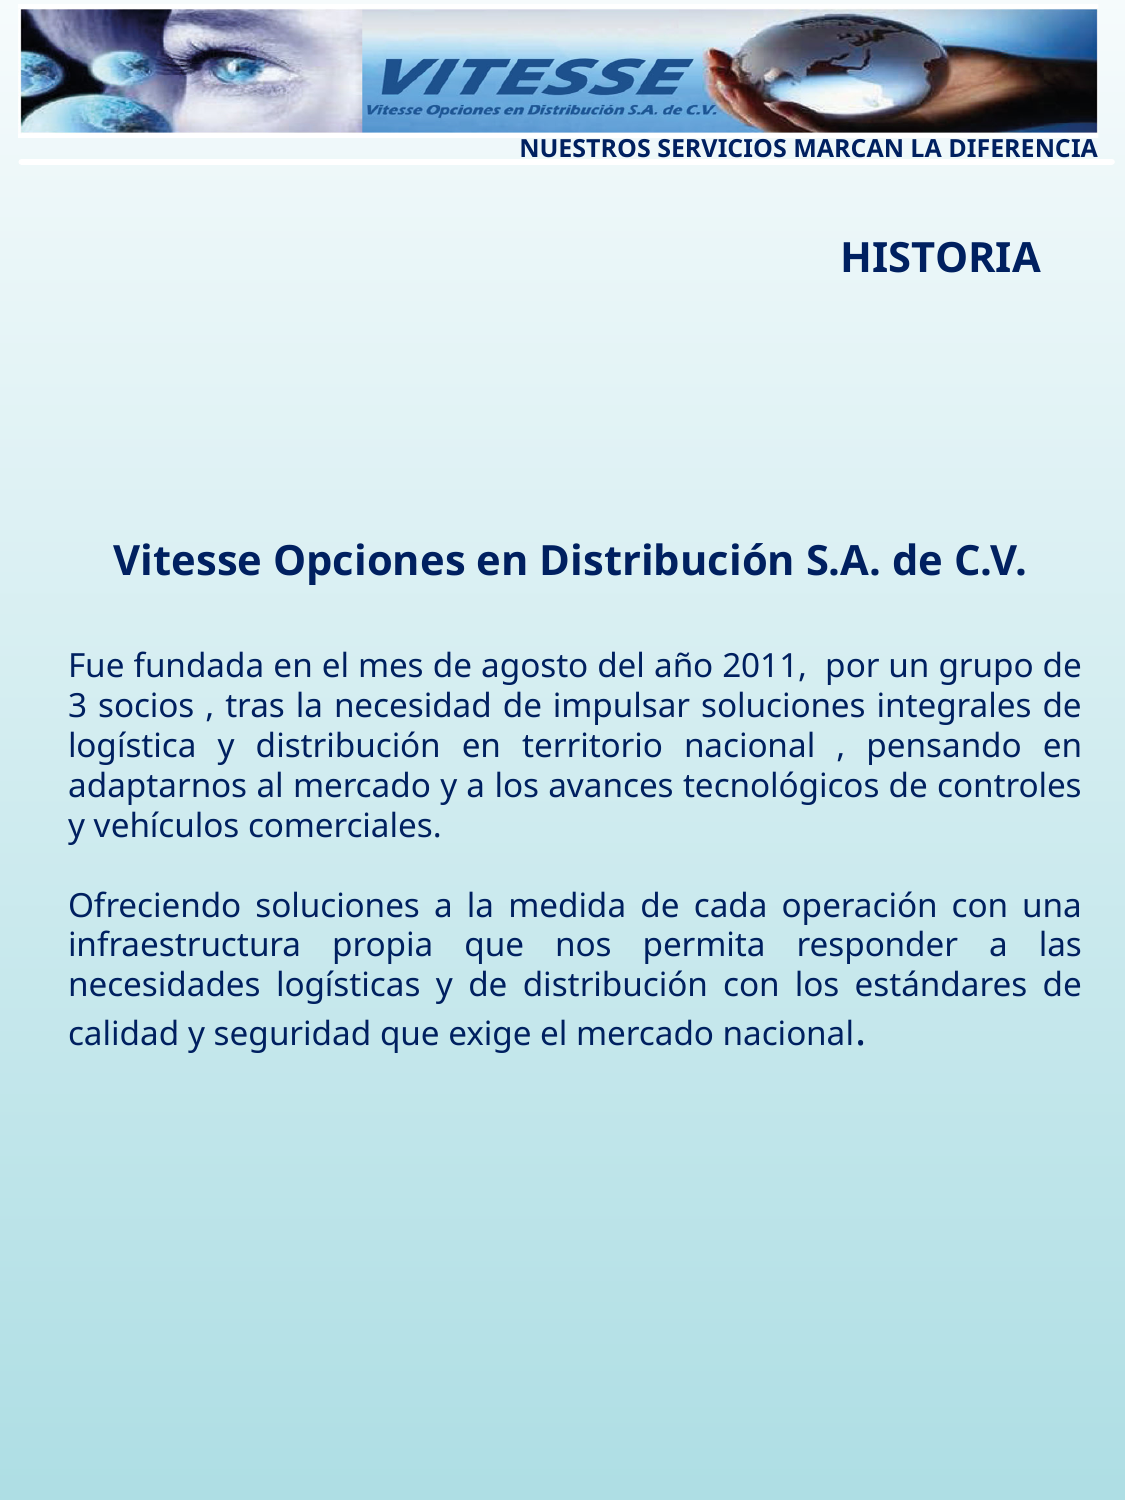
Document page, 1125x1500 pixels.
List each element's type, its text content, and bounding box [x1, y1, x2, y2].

text_box HISTORIA [825, 222, 1067, 288]
text_box Vitesse Opciones en Distribución S.A. de C.V. Fue fundada en el mes de agosto del año 2011, por un grupo de 3 socios , tras la necesidad de impulsar soluciones integrales de logística y distribución en territorio nacional , pensando en adaptarnos al mercado y a los avances tecnológicos de controles y vehículos comerciales. Ofreciendo soluciones a la medida de cada operación con una infraestructura propia que nos permita responder a las necesidades logísticas y de distribución con los estándares de calidad y seguridad que exige el mercado nacional. [53, 526, 1099, 1061]
text_box NUESTROS SERVICIOS MARCAN LA DIFERENCIA [504, 125, 1114, 171]
picture [8, 4, 1099, 139]
